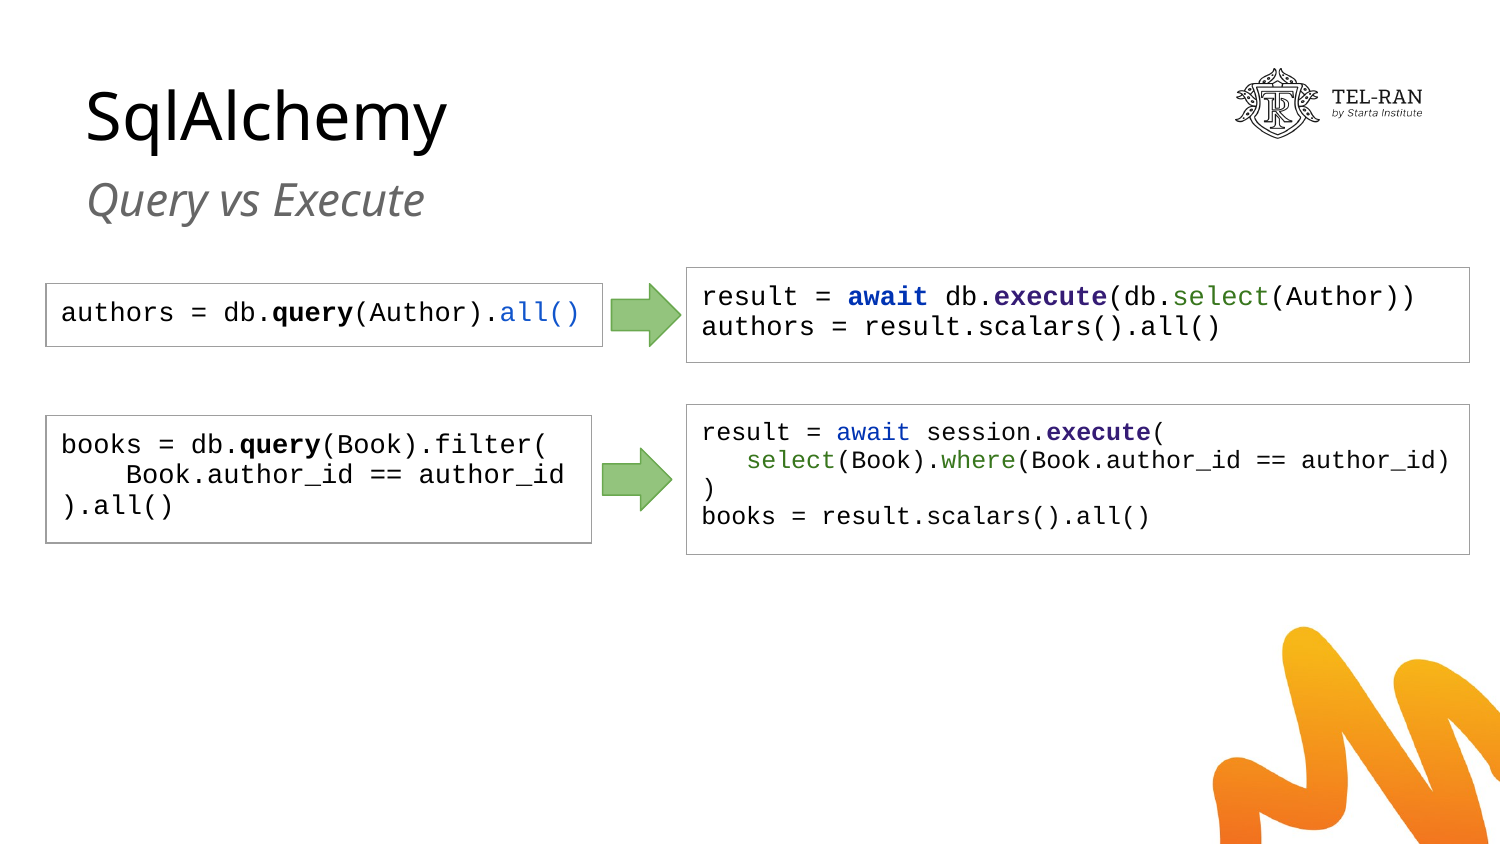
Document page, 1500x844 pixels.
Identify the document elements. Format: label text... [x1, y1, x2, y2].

table_header authors = db.query(Author).all() [47, 284, 602, 346]
picture [1237, 68, 1422, 139]
text_box [611, 283, 681, 347]
table_header result = await session.execute( select(Book).where(Book.author_id == author_id) ) books = result.scalars().all() [687, 405, 1469, 554]
table_header books = db.query(Book).filter( Book.author_id == author_id ).all() [47, 416, 591, 542]
text_box [602, 448, 672, 511]
picture [1211, 625, 1500, 844]
table_header result = await db.execute(db.select(Author)) authors = result.scalars().all() [687, 268, 1469, 362]
subtitle Query vs Execute [70, 155, 1237, 676]
title SqlAlchemy [70, 59, 1237, 155]
